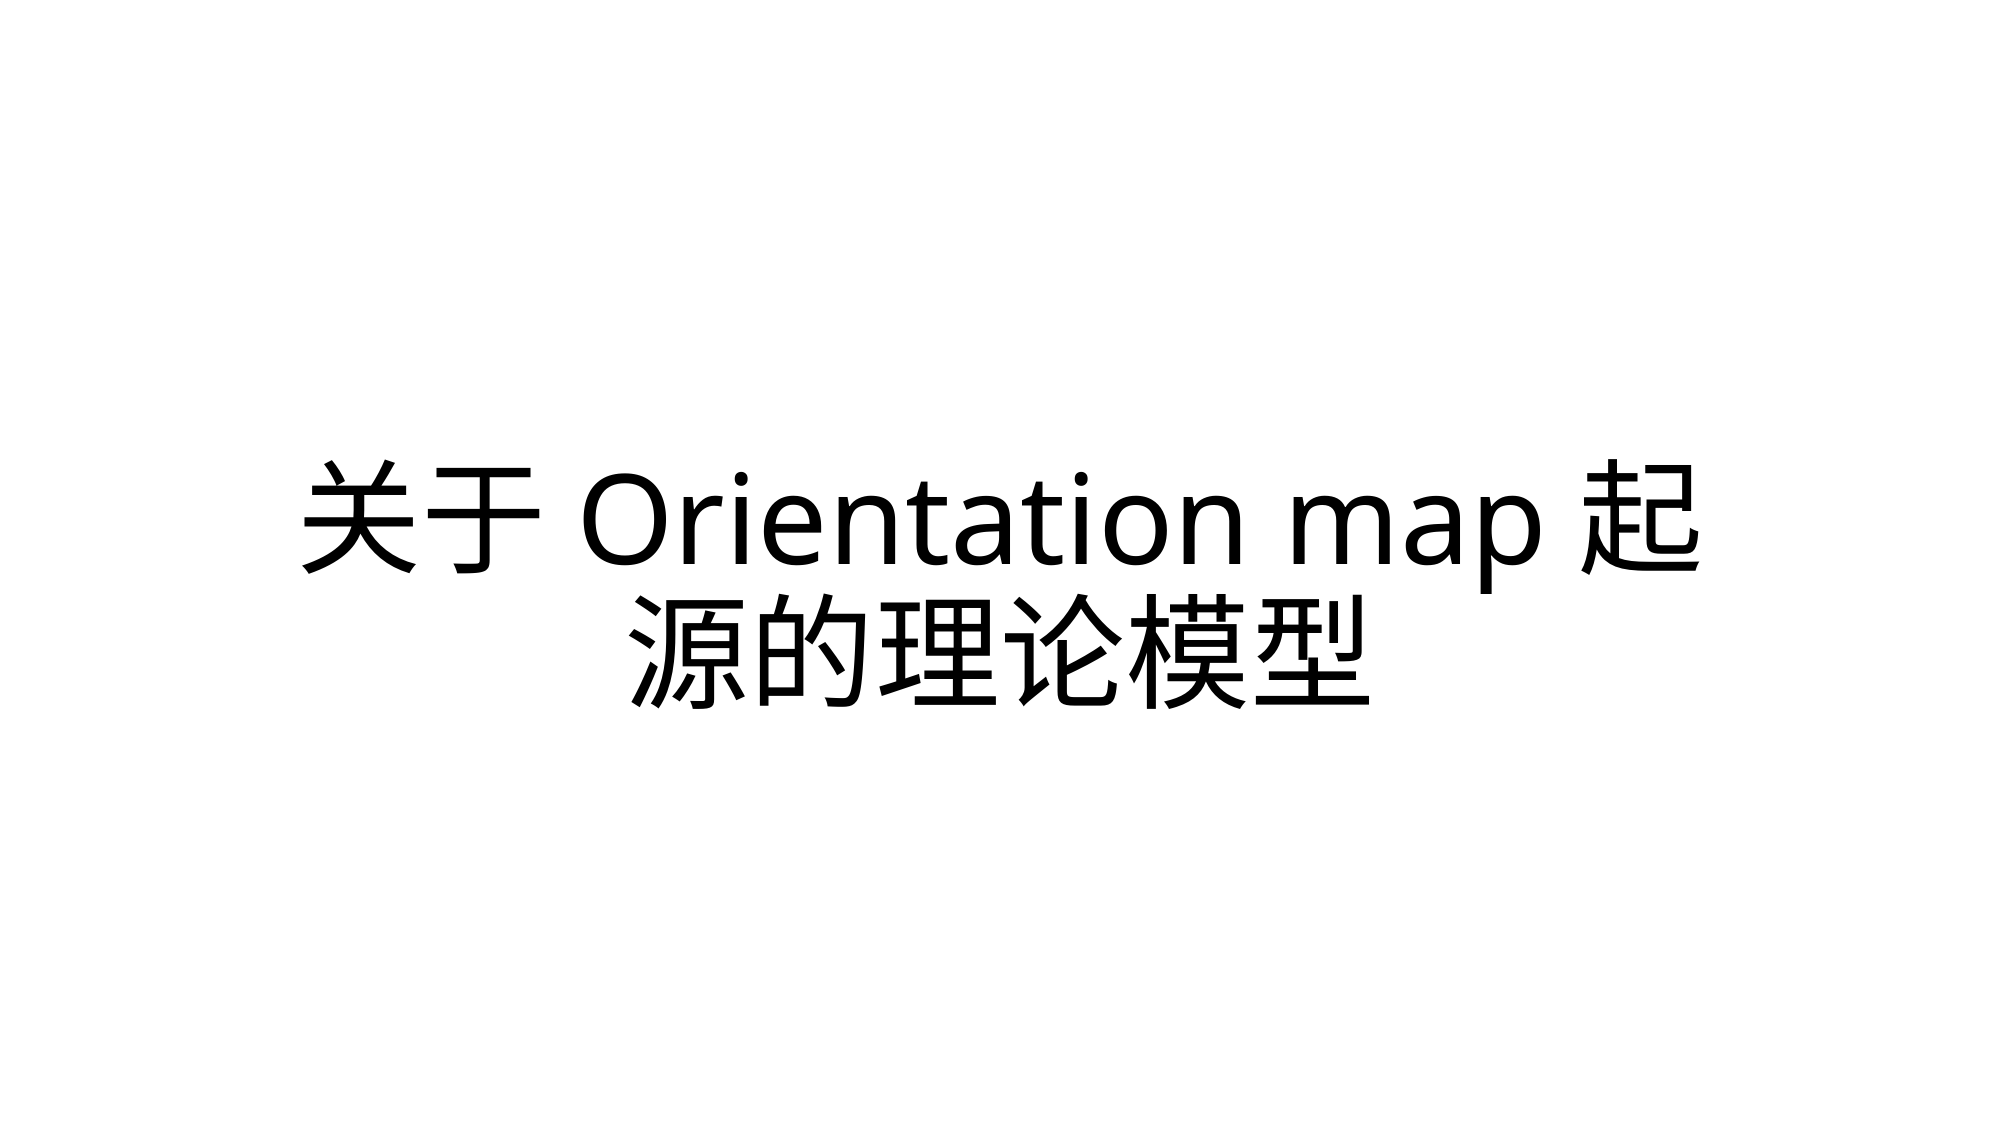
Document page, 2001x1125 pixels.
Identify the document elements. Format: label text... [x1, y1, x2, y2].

title 关于Orientation map起源的理论模型 [249, 342, 1750, 735]
